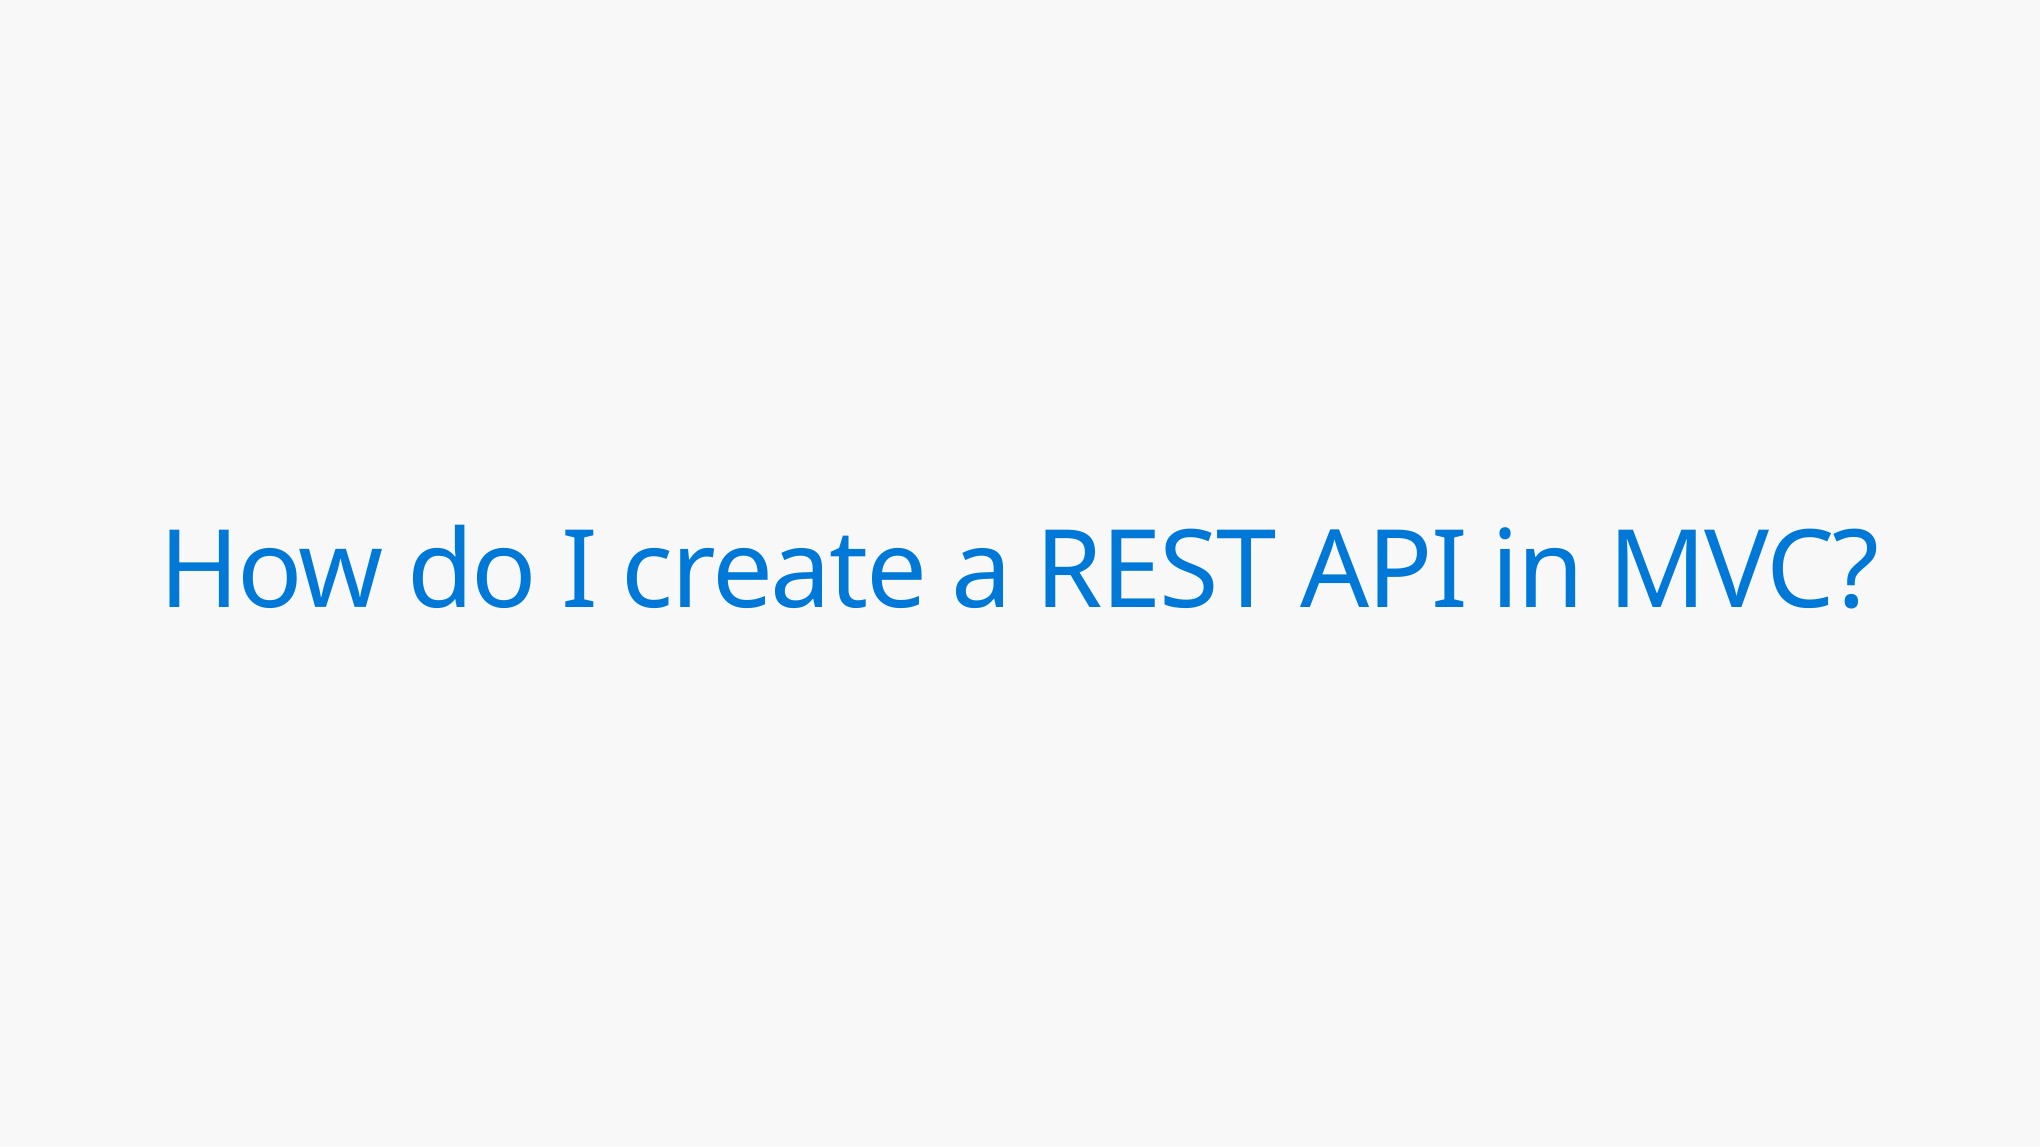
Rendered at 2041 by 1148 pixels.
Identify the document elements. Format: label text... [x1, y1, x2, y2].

title How do I create a REST API in MVC? [7, 498, 2033, 654]
